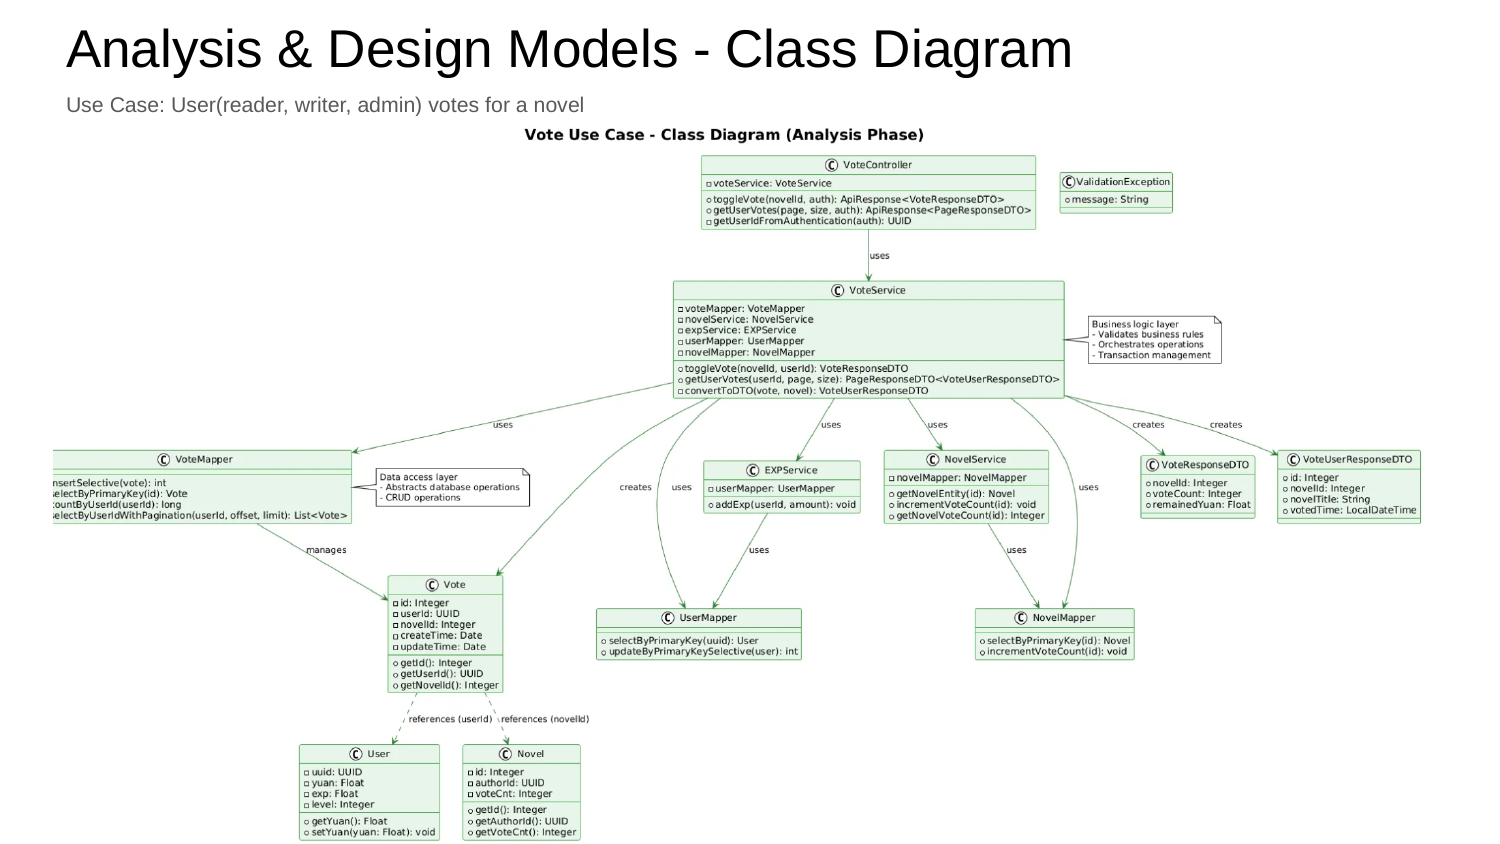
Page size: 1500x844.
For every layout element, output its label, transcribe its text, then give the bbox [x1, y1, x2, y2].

picture [52, 115, 1447, 844]
title Analysis & Design Models - Class Diagram [51, 0, 1449, 72]
subtitle Use Case: User(reader, writer, admin) votes for a novel [51, 72, 1449, 117]
